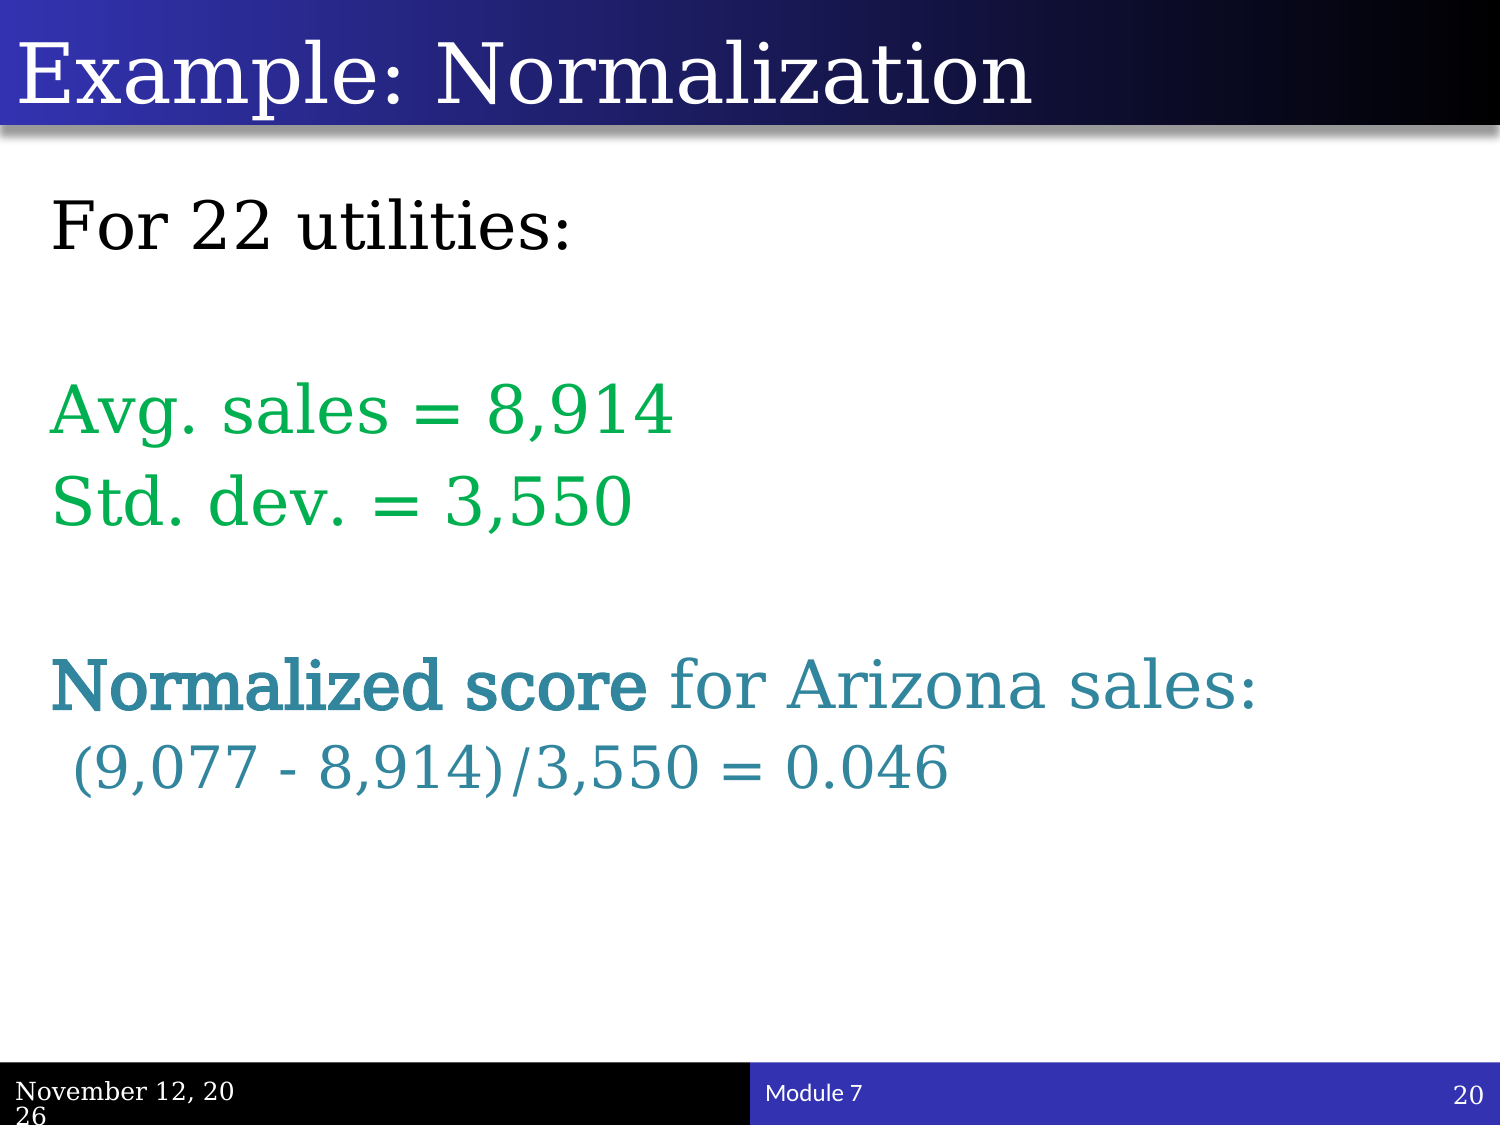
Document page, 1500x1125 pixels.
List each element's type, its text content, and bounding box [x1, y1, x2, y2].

title Example: Normalization [0, 9, 1500, 130]
slide_number 20 [1425, 1064, 1500, 1125]
footer Module 7 [750, 1065, 1425, 1118]
text_box For 22 utilities: Avg. sales = 8,914 Std. dev. = 3,550 Normalized score for Arizona sales: (9,077 - 8,914)/3,550 = 0.046 [35, 174, 1483, 1020]
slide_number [0, 1064, 263, 1118]
